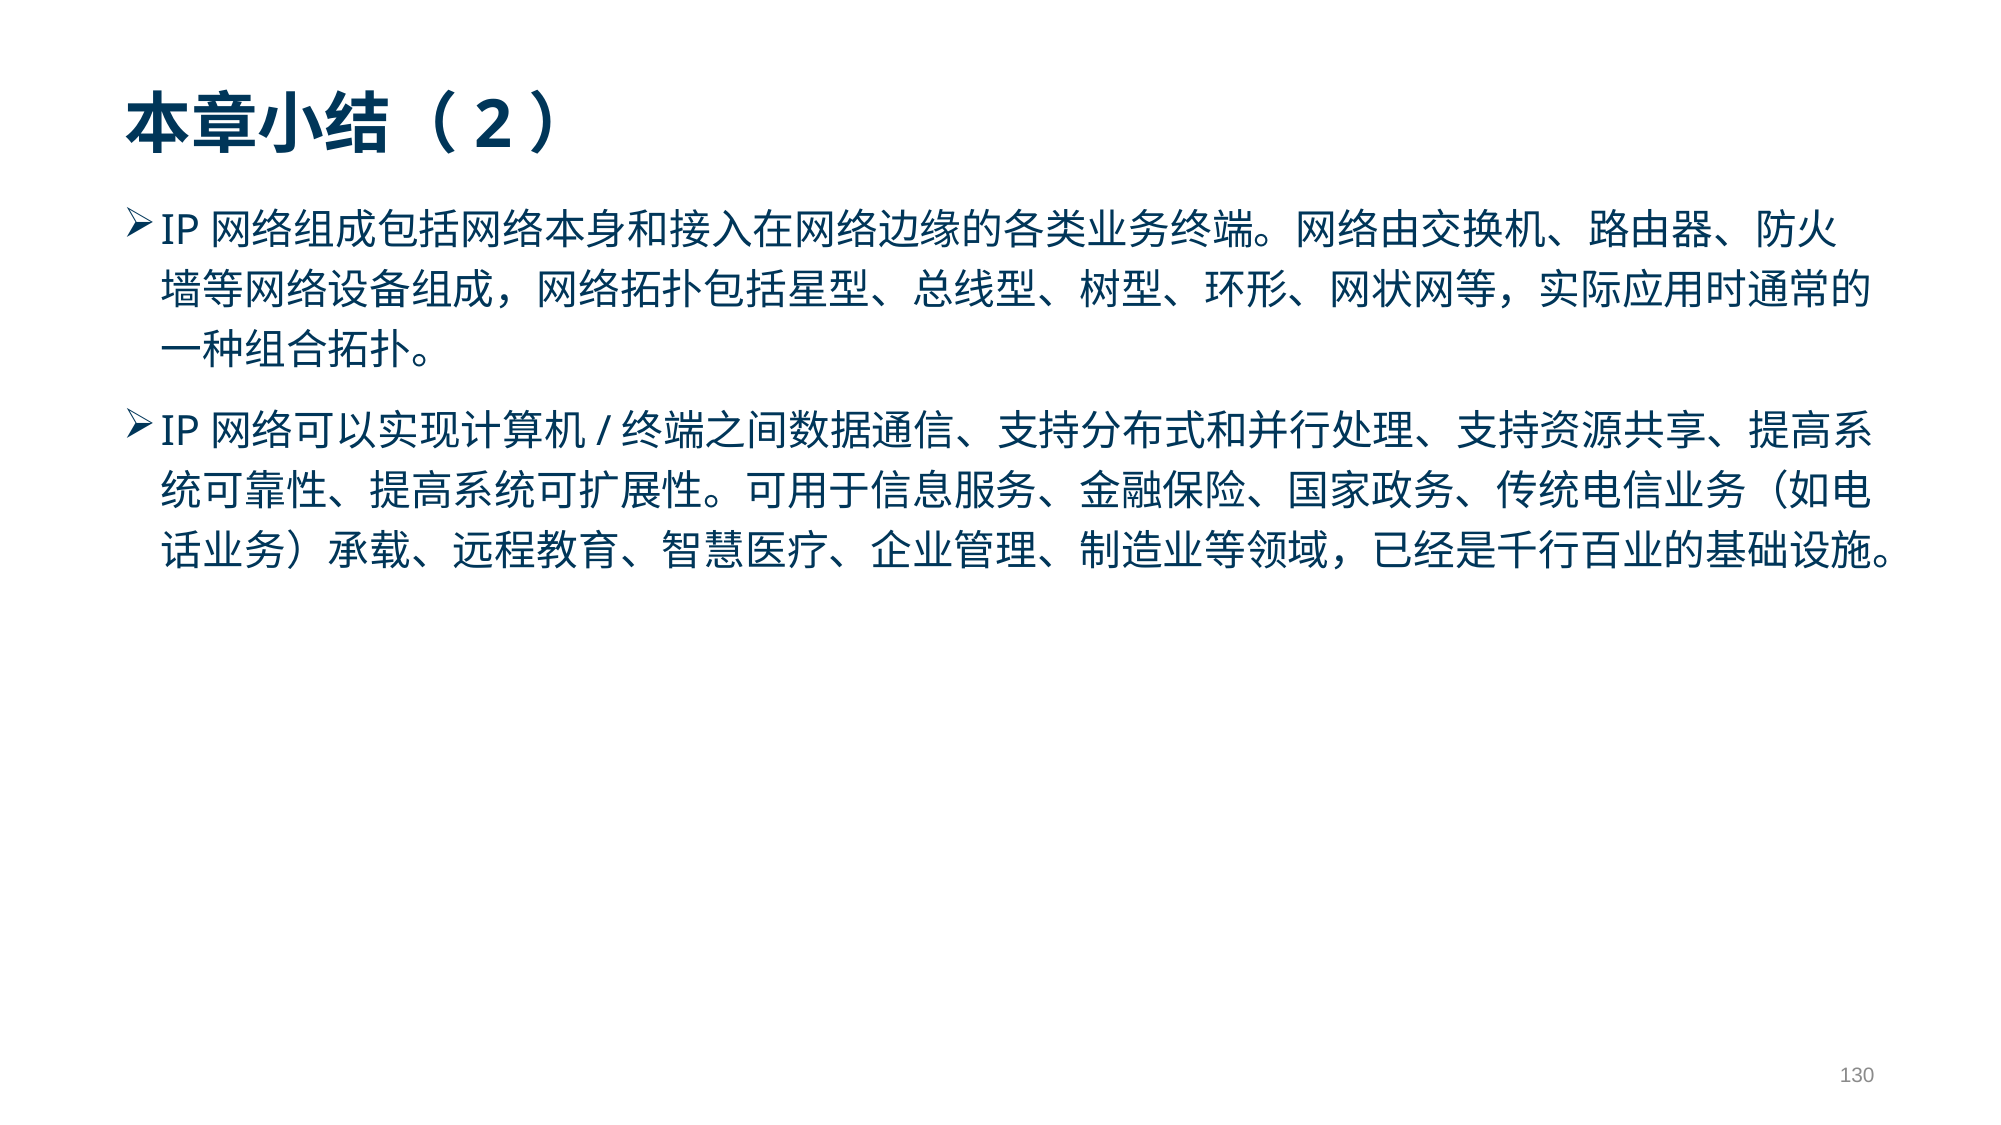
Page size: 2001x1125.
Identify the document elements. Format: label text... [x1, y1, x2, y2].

title 本章小结（2） [109, 0, 1891, 169]
slide_number 130 [1274, 1051, 1890, 1097]
list IP网络组成包括网络本身和接入在网络边缘的各类业务终端。网络由交换机、路由器、防火墙等网络设备组成，网络拓扑包括星型、总线型、树型、环形、网状网等，实际应用时通常的一种组合拓扑。 IP网络可以实现计算机/终端之间数据通信、支持分布式和并行处理、支持资源共享、提高系统可靠性、提高系统可扩展性。可用于信息服务、金融保险、国家政务、传统电信业务（如电话业务）承载、远程教育、智慧医疗、企业管理、制造业等领域，已经是千行百业的基础设施。 [108, 185, 1890, 1007]
